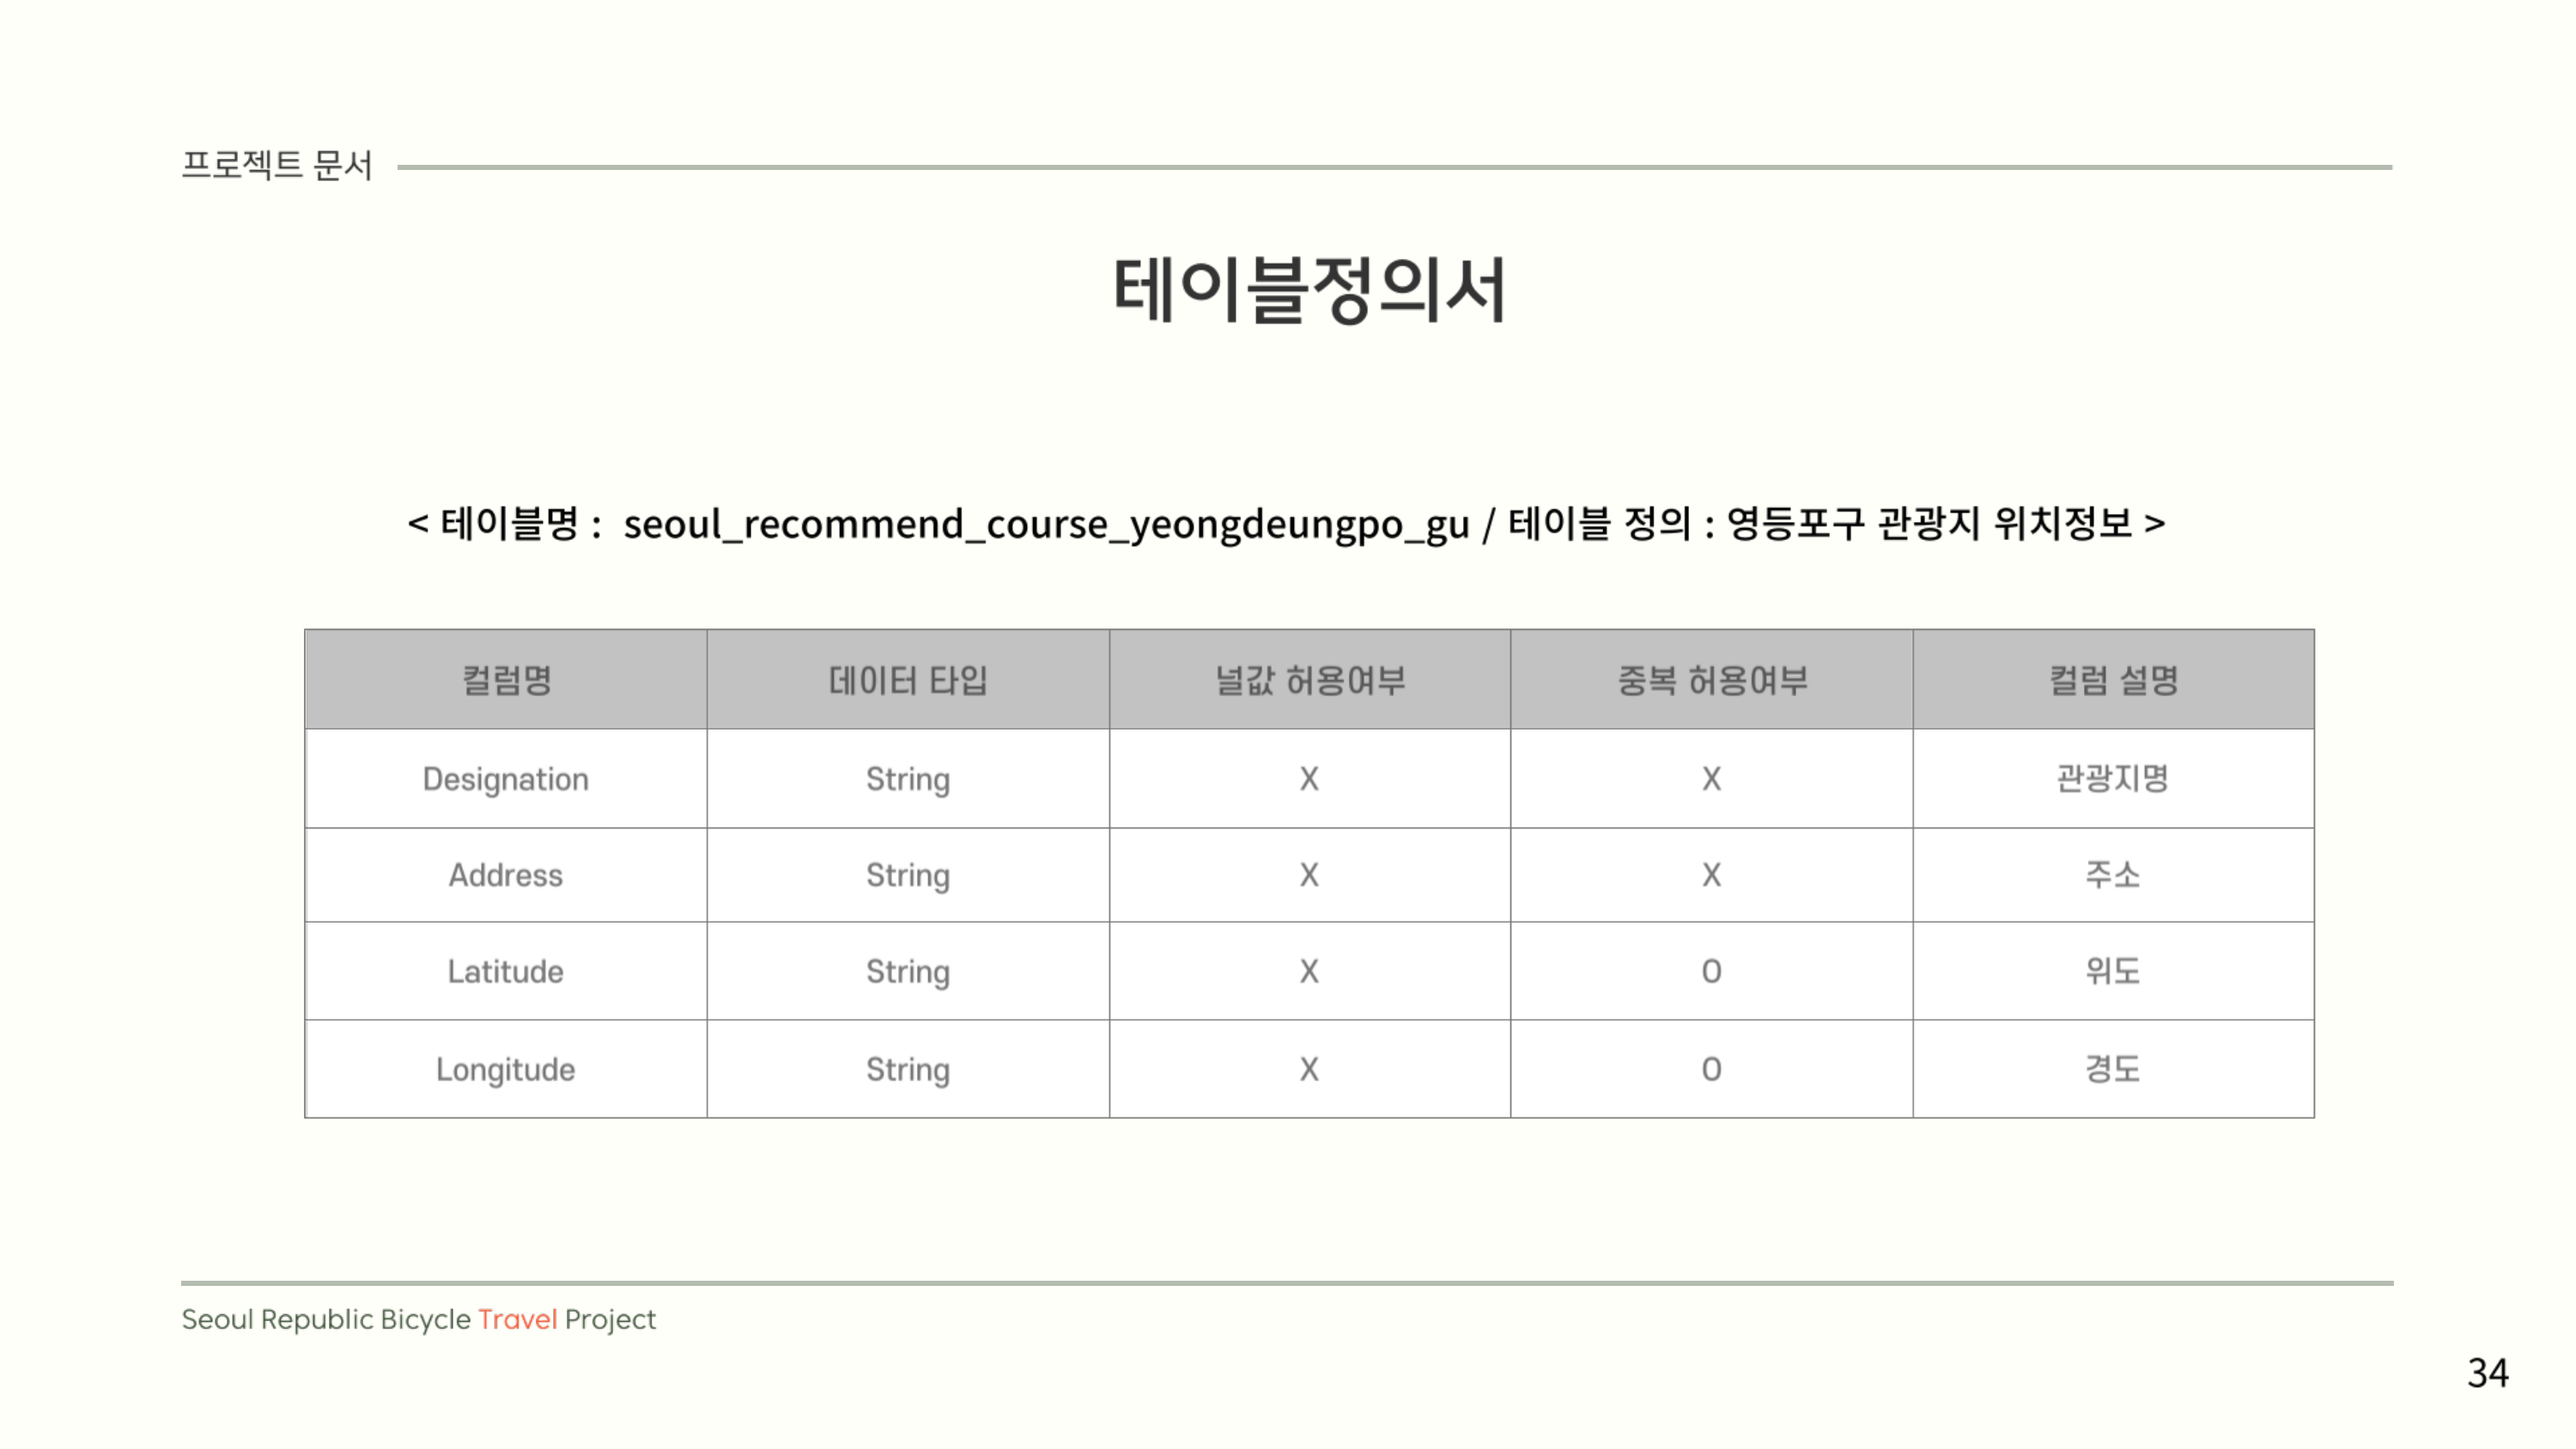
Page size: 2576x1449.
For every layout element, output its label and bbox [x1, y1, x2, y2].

picture [0, 385, 2576, 1405]
picture [1034, 230, 1528, 360]
picture [176, 139, 390, 205]
text_box [398, 165, 2394, 170]
